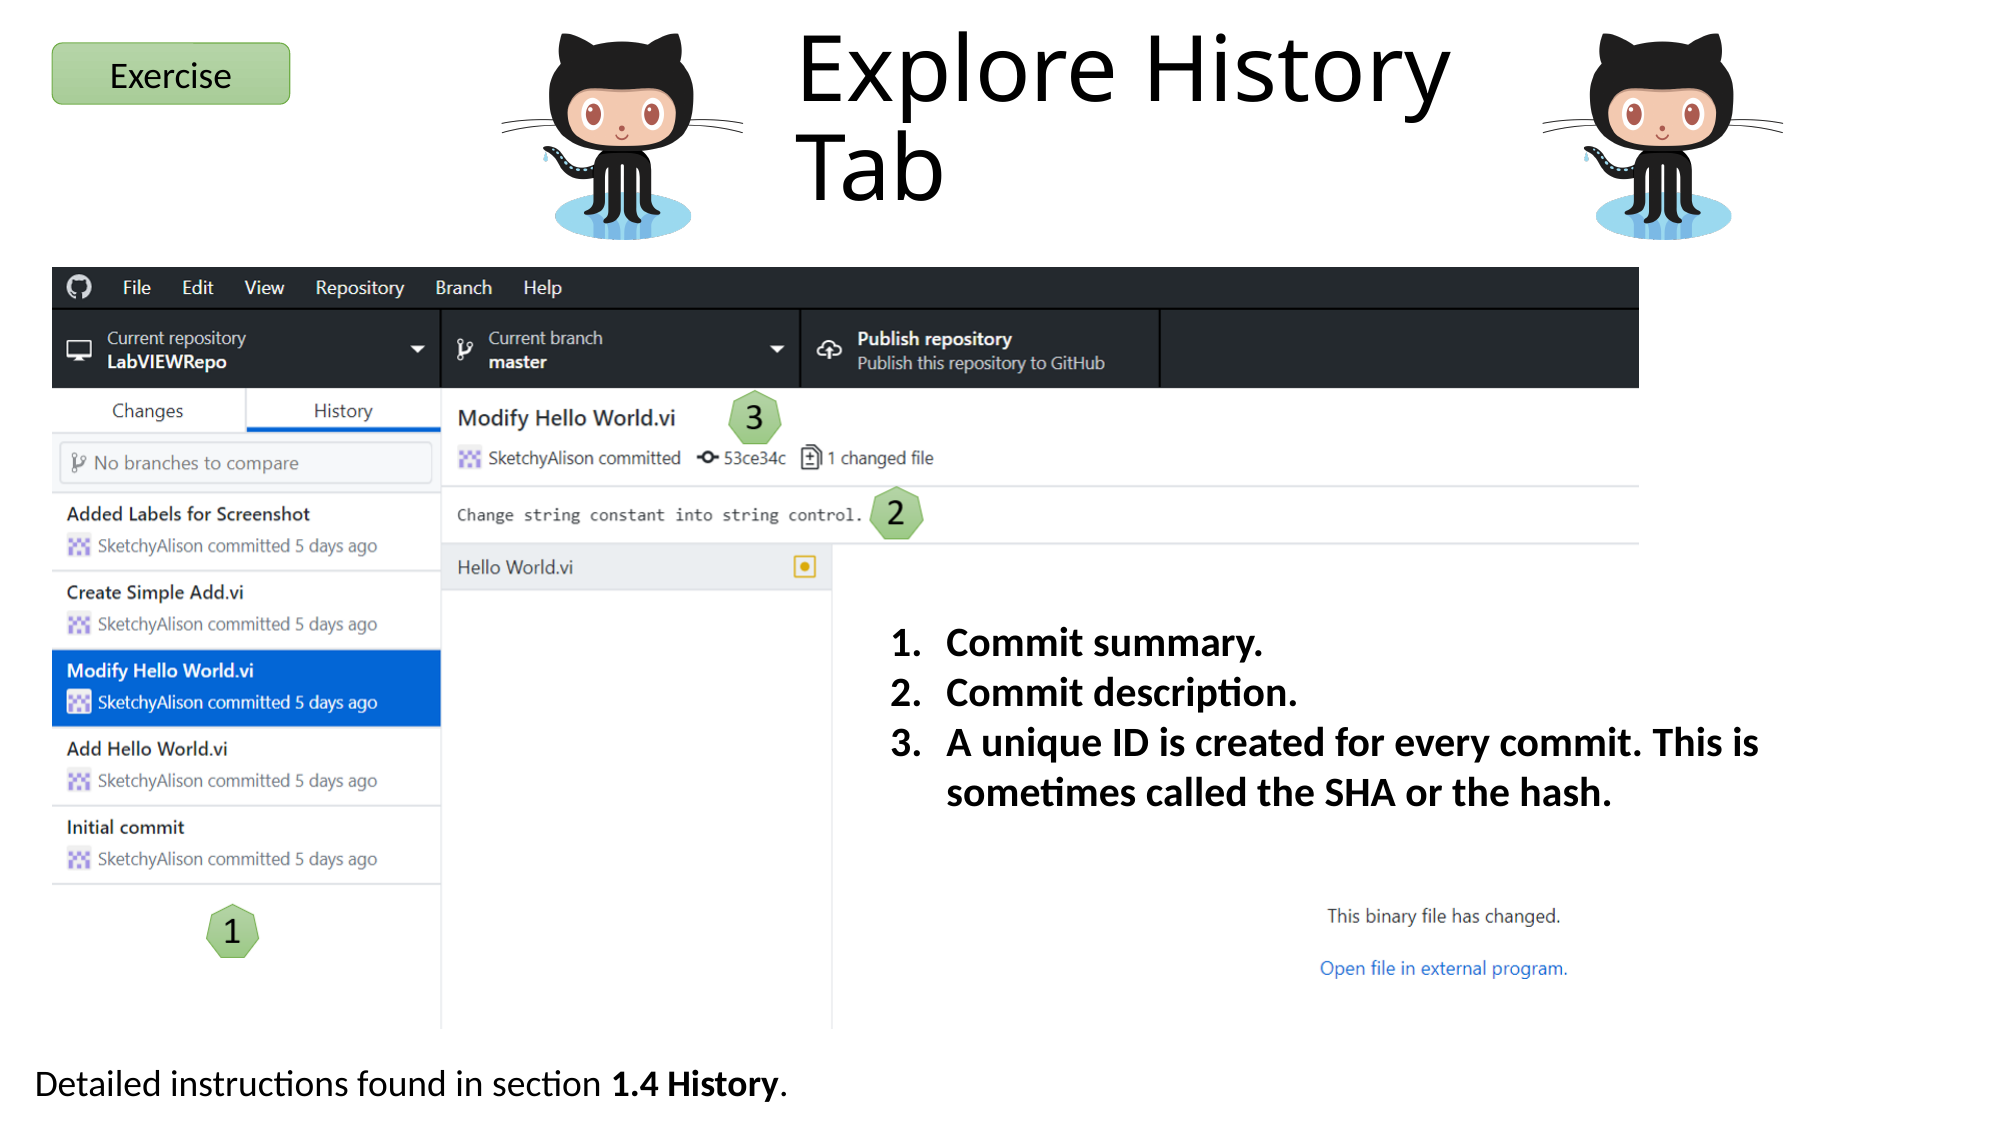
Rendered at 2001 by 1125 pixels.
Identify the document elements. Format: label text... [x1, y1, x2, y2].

text_box Exercise [51, 42, 291, 105]
text_box Commit summary. Commit description. A unique ID is created for every commit. This is sometimes called the SHA or the hash. [1639, 607, 1962, 823]
picture [52, 267, 1639, 1029]
text_box Detailed instructions found in section 1.4 History. [20, 1051, 804, 1112]
picture [493, 29, 752, 244]
title Explore History Tab [780, 12, 1552, 230]
picture [1534, 29, 1792, 244]
